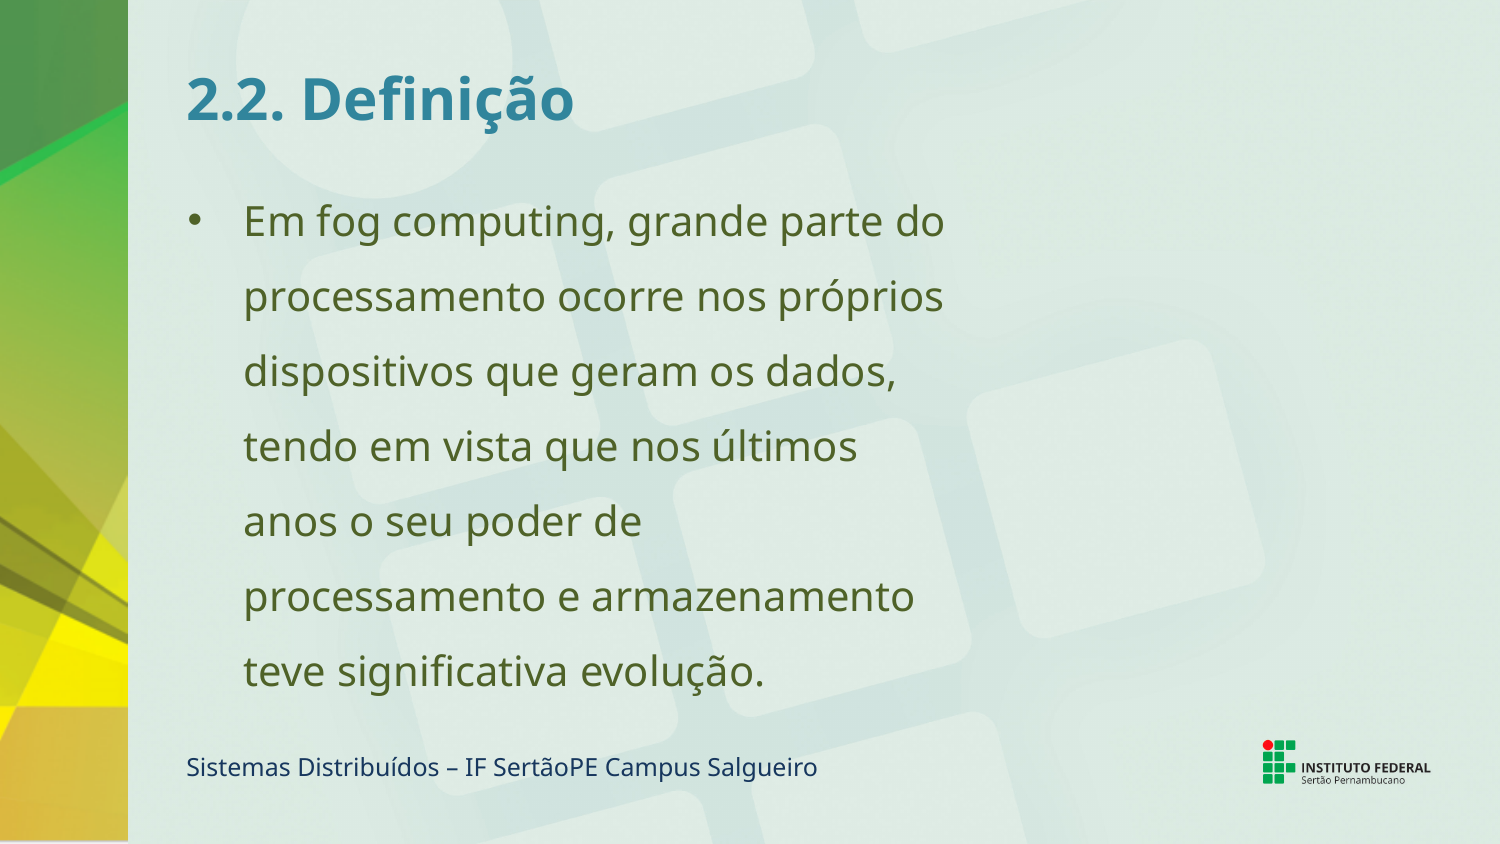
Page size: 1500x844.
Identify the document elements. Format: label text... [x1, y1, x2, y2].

picture [0, 0, 1500, 844]
list 2.2. Definição [171, 32, 1447, 162]
text_box Em fog computing, grande parte do processamento ocorre nos próprios dispositivos que geram os dados, tendo em vista que nos últimos anos o seu poder de processamento e armazenamento teve significativa evolução. [172, 161, 963, 718]
title Sistemas Distribuídos – IF SertãoPE Campus Salgueiro [171, 740, 1291, 793]
